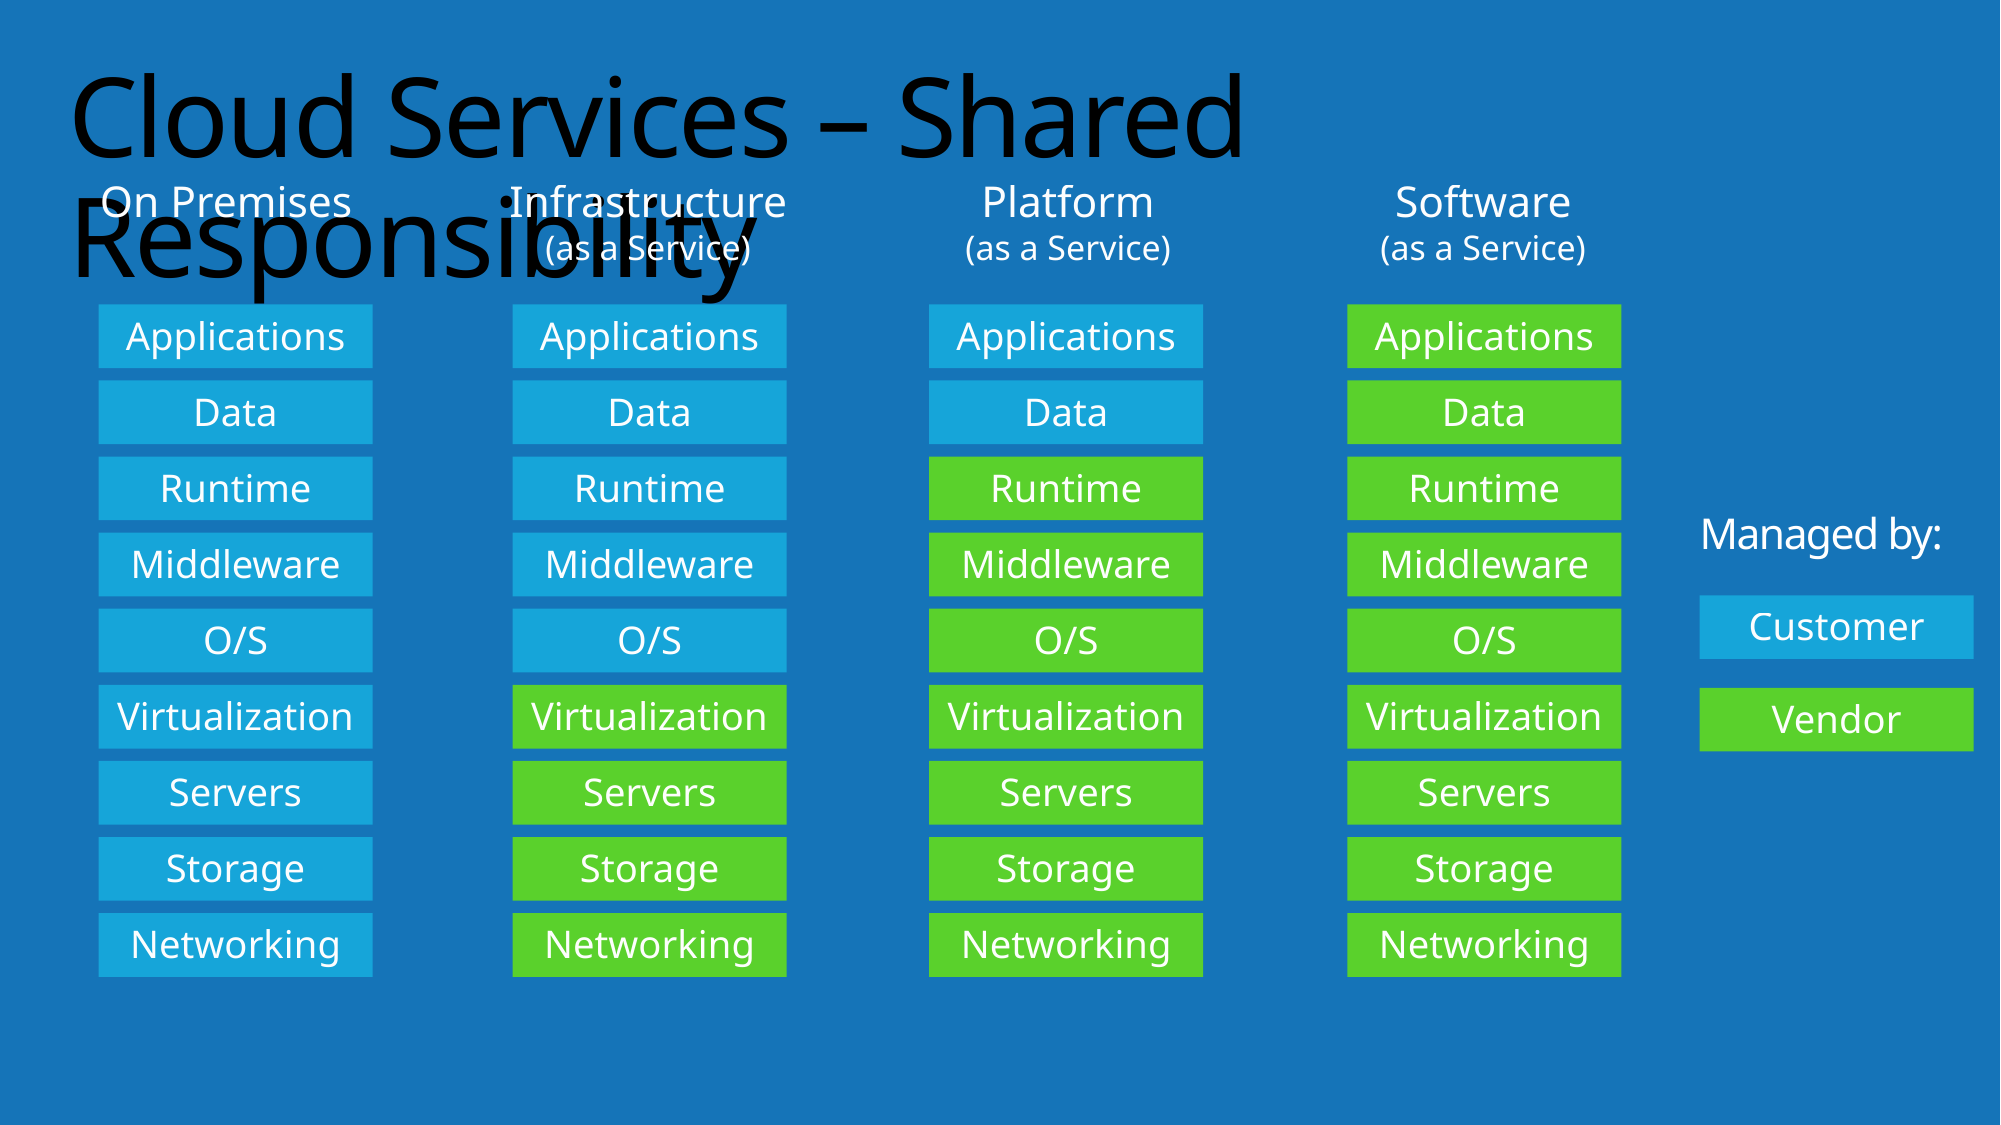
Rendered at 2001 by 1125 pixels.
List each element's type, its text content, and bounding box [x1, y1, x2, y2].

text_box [69, 175, 383, 978]
text_box Customer [1699, 595, 1974, 659]
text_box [431, 175, 866, 978]
text_box Managed by: [1699, 506, 1971, 558]
title Cloud Services – Shared Responsibility [44, 47, 1938, 196]
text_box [900, 175, 1236, 978]
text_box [1313, 175, 1654, 978]
text_box Vendor [1699, 687, 1974, 752]
